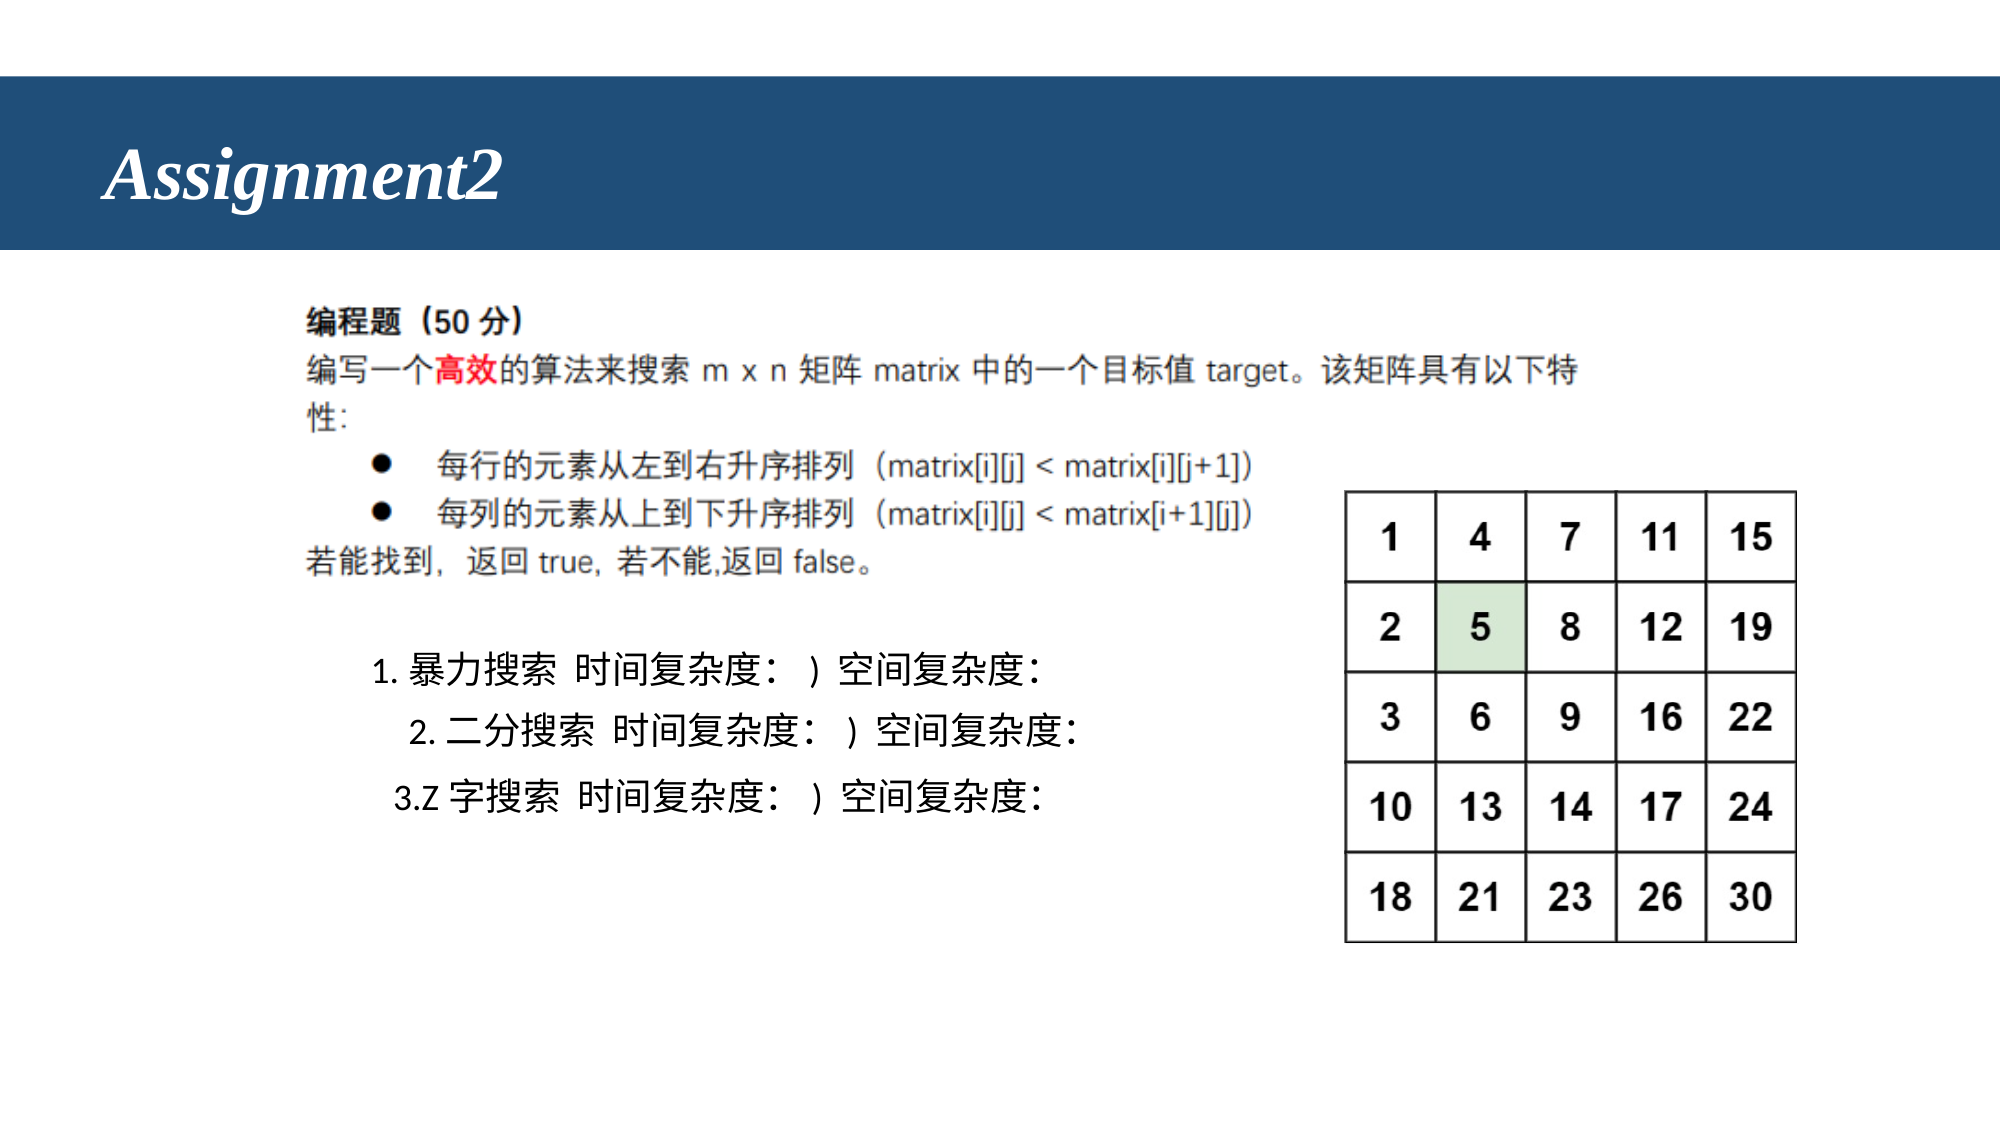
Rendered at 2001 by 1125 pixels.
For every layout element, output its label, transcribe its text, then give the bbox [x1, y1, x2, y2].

text_box [0, 75, 89, 251]
title Assignment2 [89, 66, 2000, 285]
text_box [137, 299, 1863, 1014]
picture [278, 284, 1799, 944]
